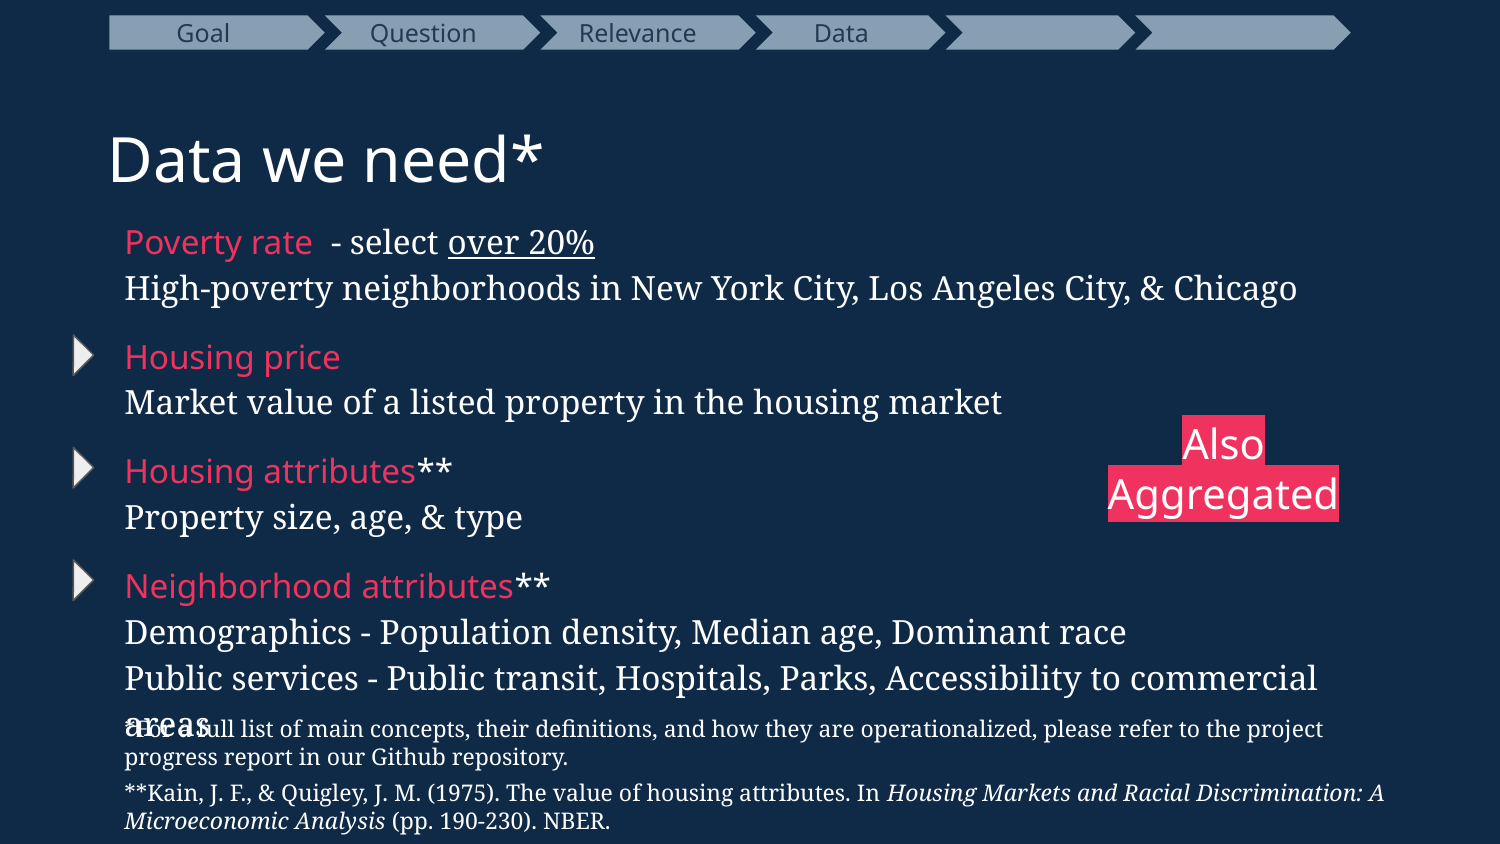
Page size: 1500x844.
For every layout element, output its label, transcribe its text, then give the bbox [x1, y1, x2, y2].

text_box [73, 559, 94, 601]
text_box *For a full list of main concepts, their definitions, and how they are operationalized, please refer to the project progress report in our Github repository. [109, 699, 1380, 785]
text_box Goal [109, 15, 325, 50]
text_box **Kain, J. F., & Quigley, J. M. (1975). The value of housing attributes. In Housing Markets and Racial Discrimination: A Microeconomic Analysis (pp. 190-230). NBER. [109, 763, 1401, 844]
text_box Data [755, 15, 946, 50]
text_box [945, 15, 1136, 50]
text_box Also Aggregated [1067, 402, 1380, 557]
text_box [1135, 15, 1351, 50]
text_box [73, 447, 94, 489]
text_box Relevance [540, 15, 756, 50]
text_box Data we need* [92, 94, 619, 211]
text_box Question [324, 15, 541, 50]
text_box [73, 334, 94, 376]
text_box Poverty rate - select over 20% High-poverty neighborhoods in New York City, Los Angeles City, & Chicago Housing price Market value of a listed property in the housing market Housing attributes** Property size, age, & type Neighborhood attributes** Demographics - Population density, Median age, Dominant race Public services - Public transit, Hospitals, Parks, Accessibility to commercial areas [109, 200, 1368, 699]
